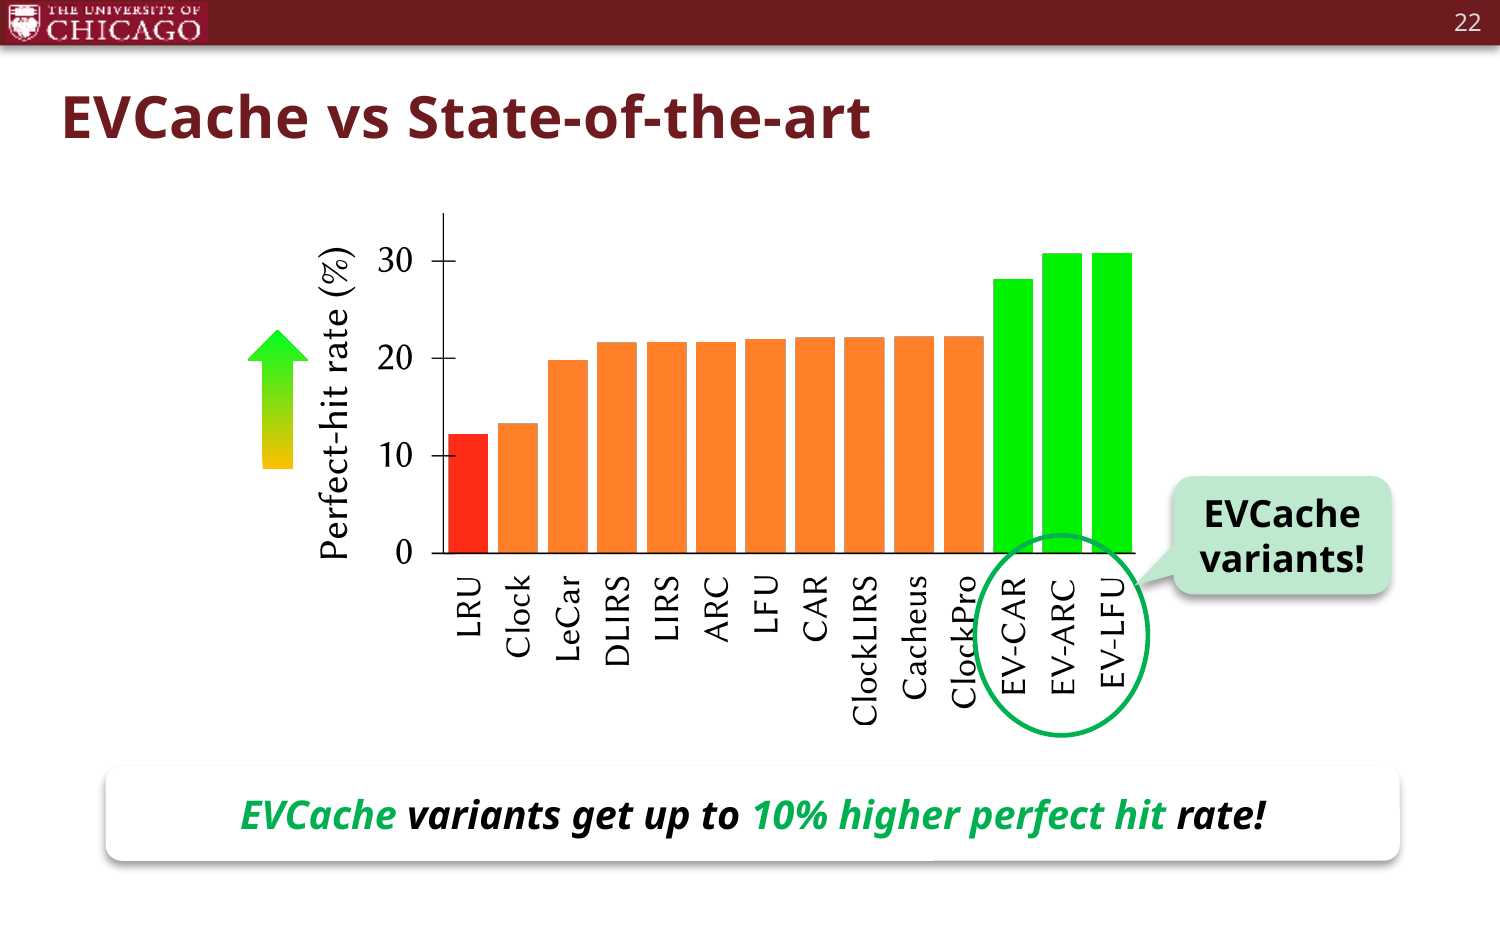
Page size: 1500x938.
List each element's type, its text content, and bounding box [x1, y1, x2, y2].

title EVCache vs State-of-the-art [45, 37, 1460, 194]
text_box EVCache variants get up to 10% higher perfect hit rate! [104, 765, 1401, 862]
slide_number 22 [1365, 0, 1497, 49]
picture [317, 212, 1136, 725]
text_box [247, 329, 309, 470]
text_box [974, 475, 1392, 736]
picture [6, 2, 208, 43]
